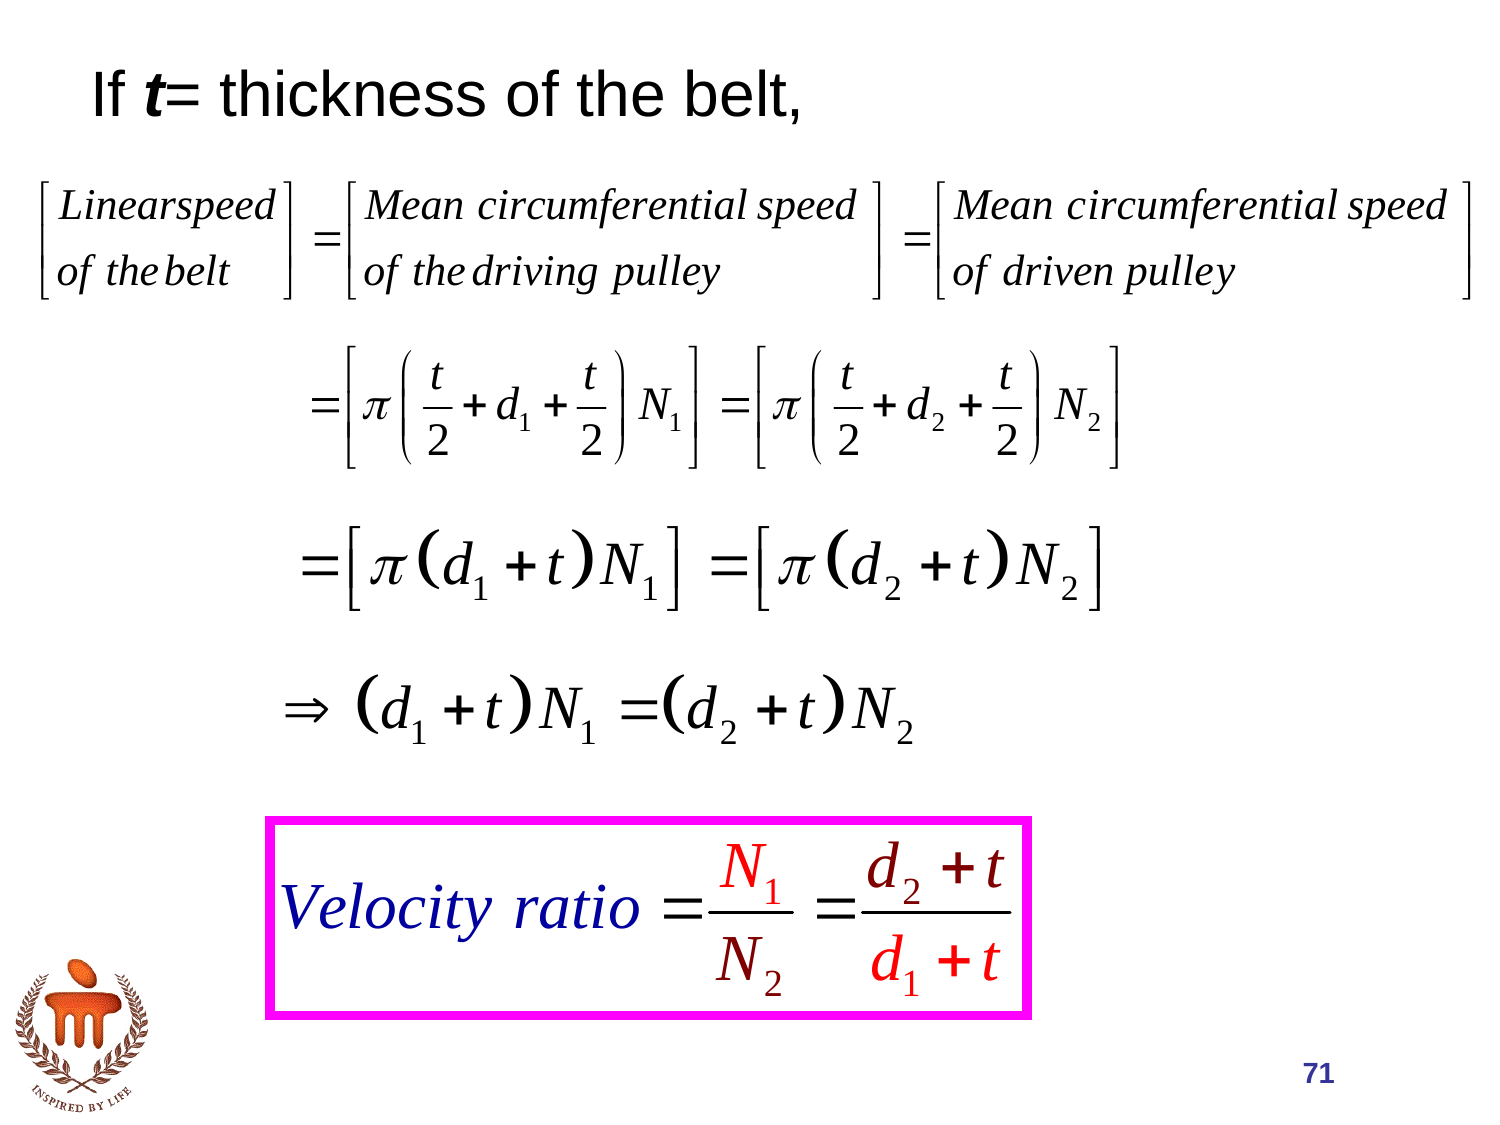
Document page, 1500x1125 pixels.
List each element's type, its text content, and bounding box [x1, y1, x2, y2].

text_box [274, 824, 1023, 1011]
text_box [287, 512, 1122, 626]
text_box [30, 174, 1488, 308]
picture [0, 952, 157, 1118]
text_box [274, 662, 925, 765]
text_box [299, 337, 1138, 478]
title If t= thickness of the belt, [75, 45, 1425, 138]
slide_number 71 [999, 1046, 1351, 1125]
